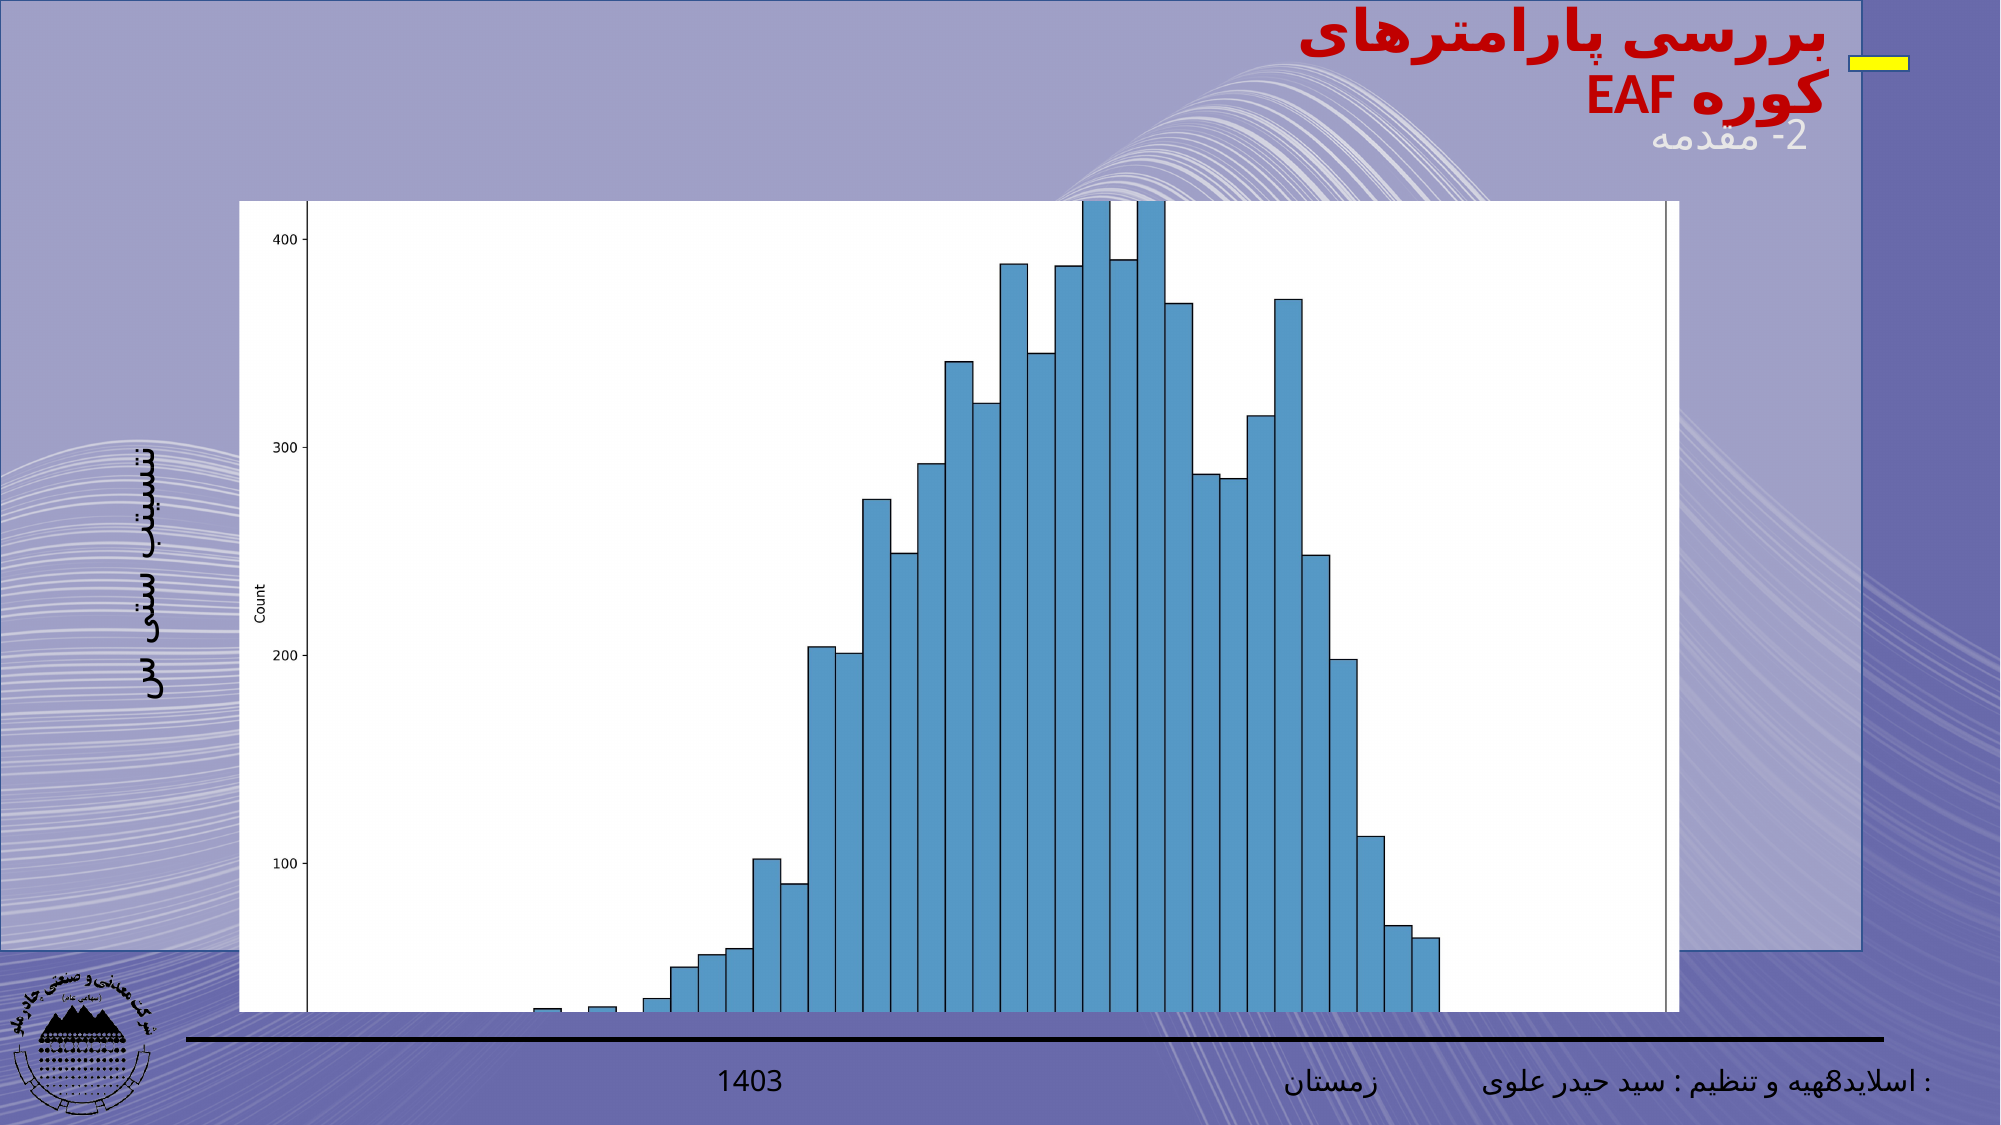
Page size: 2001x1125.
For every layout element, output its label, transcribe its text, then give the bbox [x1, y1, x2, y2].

list نتسیتب ستی س [114, 318, 191, 830]
footer تهیه و تنظیم : سید حیدر علوی زمستان 1403 [699, 1052, 1300, 1113]
slide_number 8اسلاید : [1503, 1052, 1954, 1113]
list 2- مقدمه [1006, 106, 1824, 182]
picture [0, 0, 2001, 1125]
